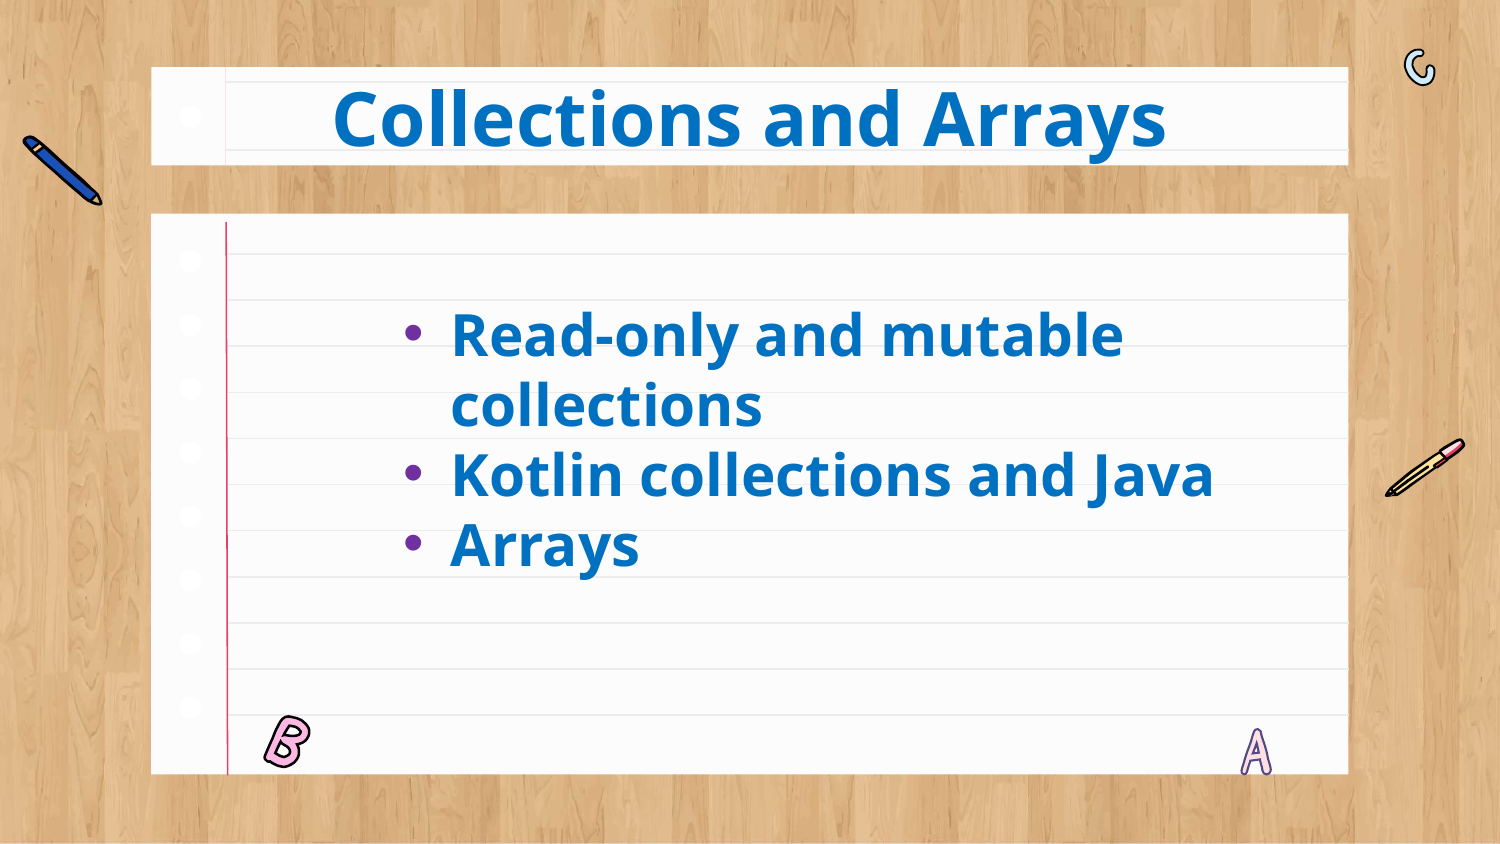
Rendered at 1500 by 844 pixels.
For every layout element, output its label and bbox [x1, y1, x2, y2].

text_box [20, 48, 1468, 776]
picture [0, 0, 1500, 844]
